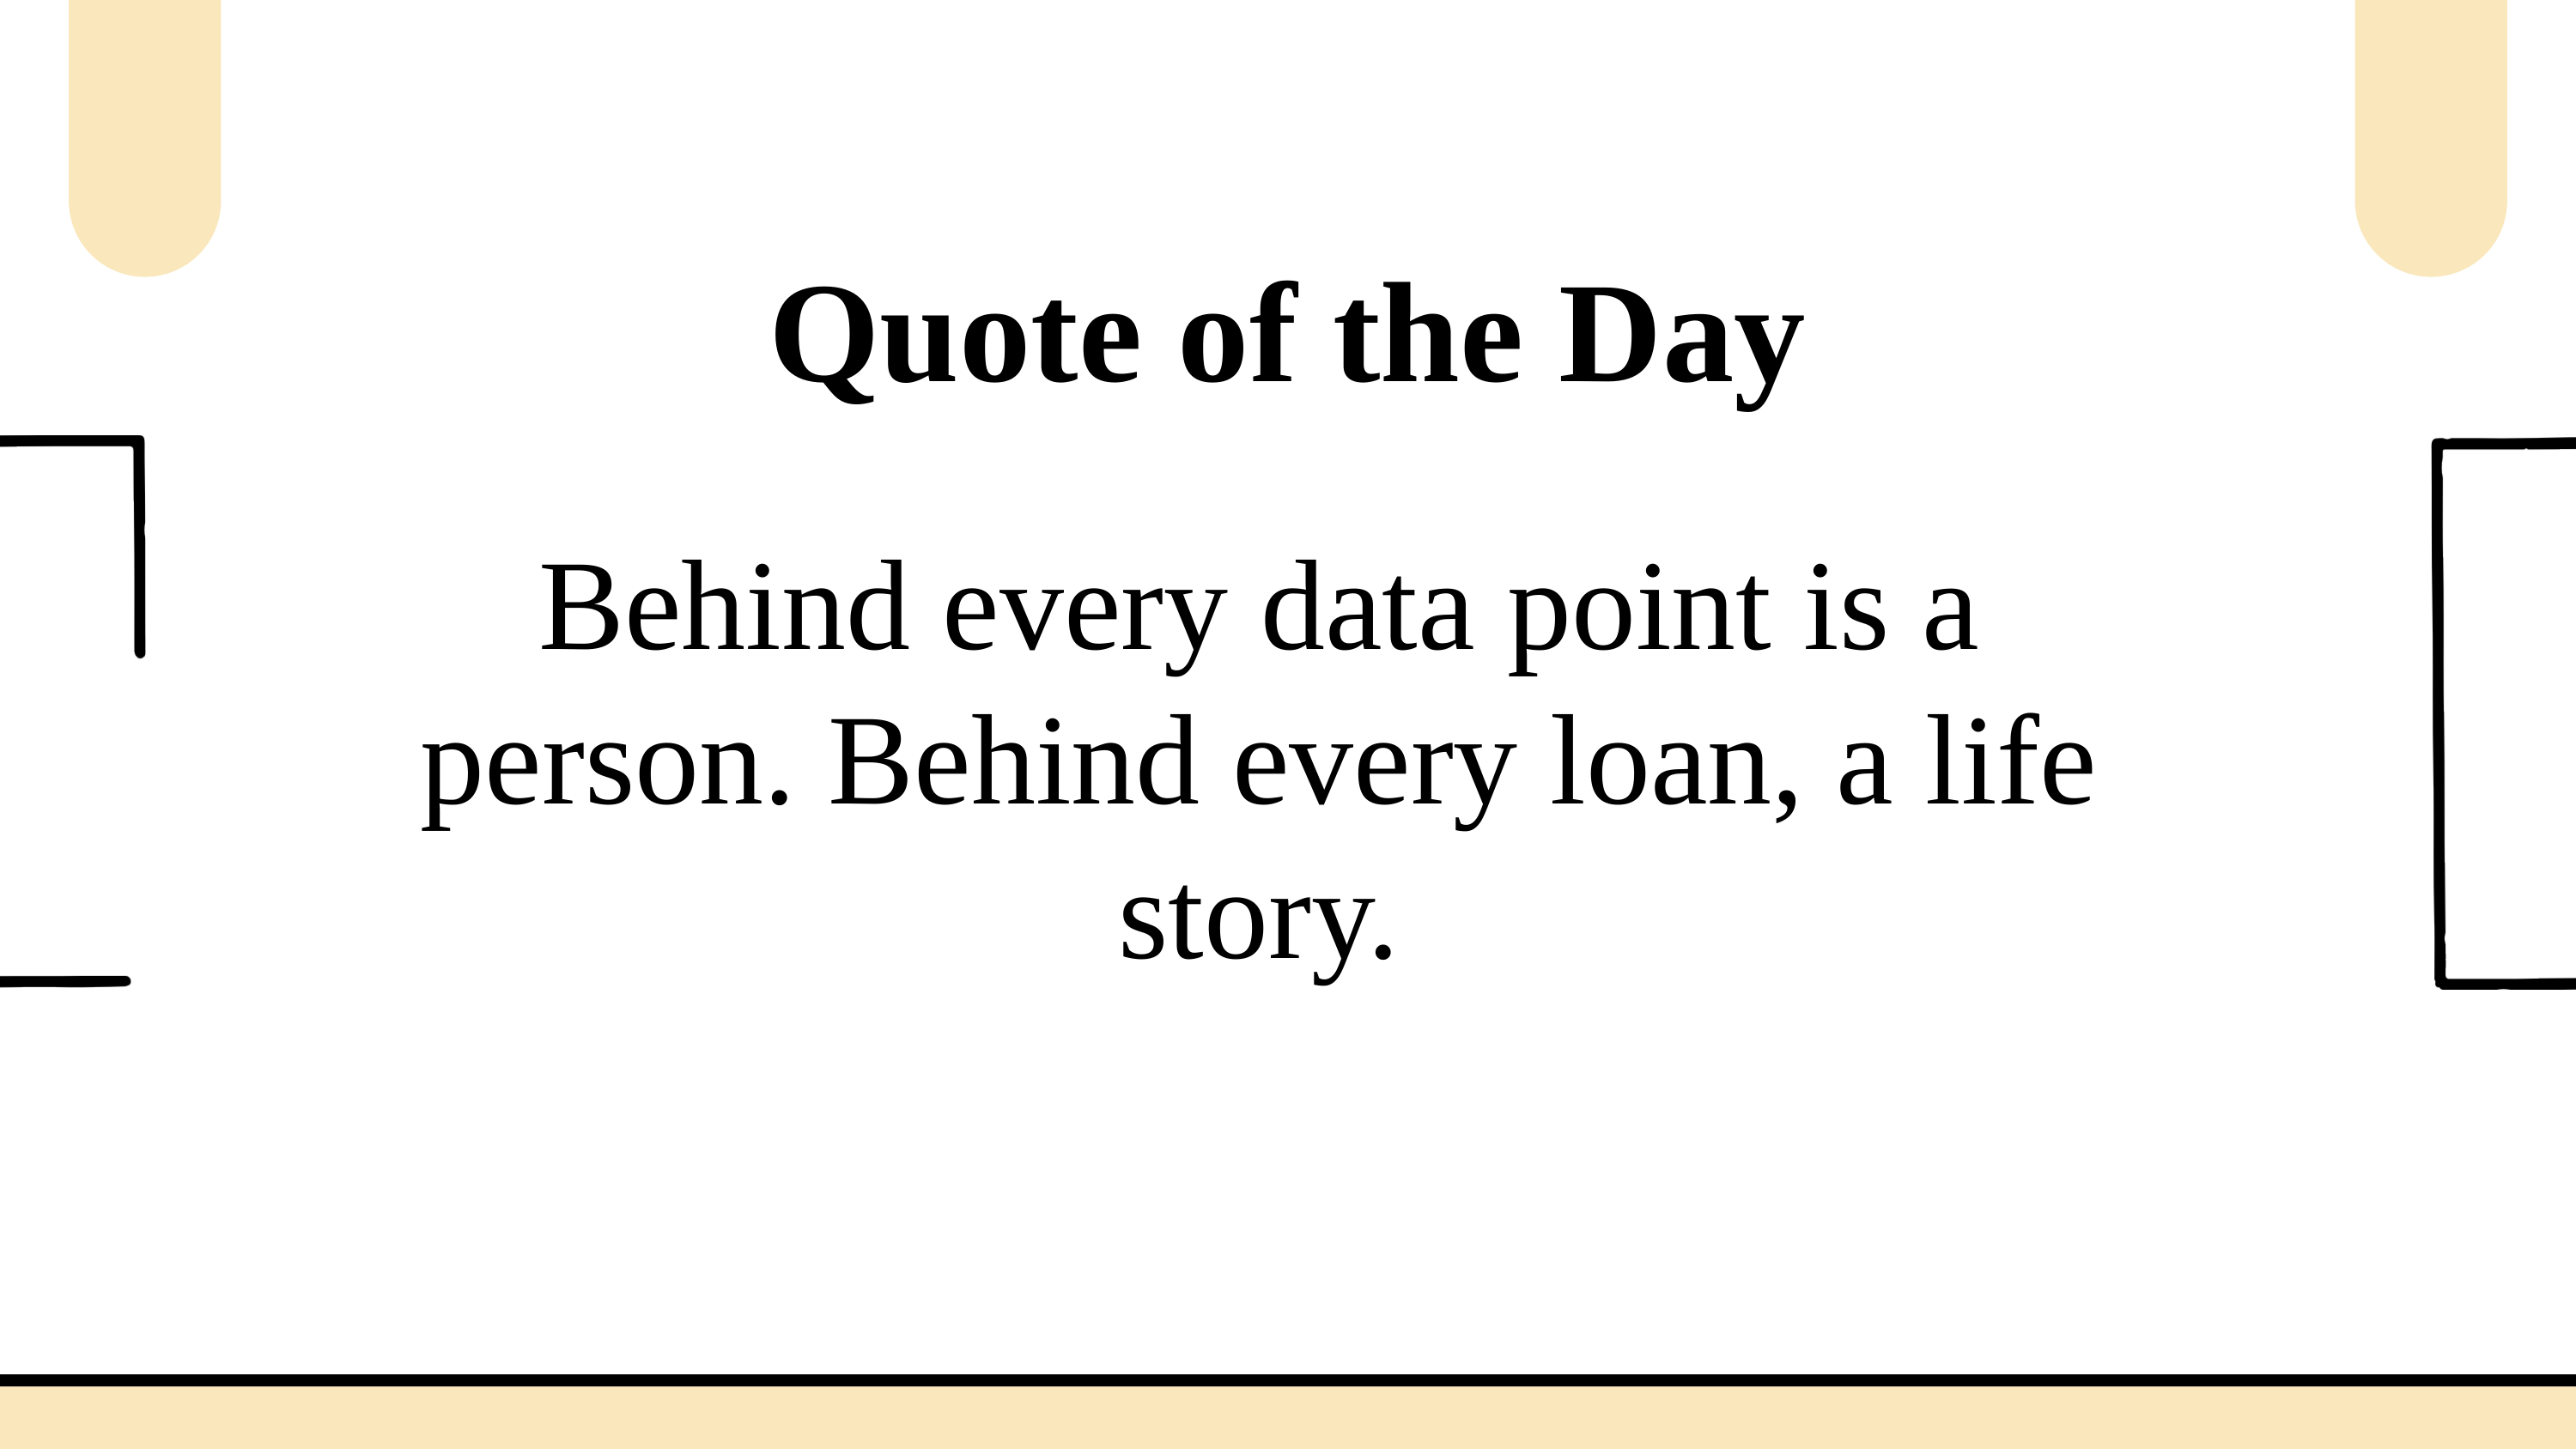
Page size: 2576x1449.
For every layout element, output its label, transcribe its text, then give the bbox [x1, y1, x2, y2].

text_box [68, 0, 222, 277]
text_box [0, 1360, 2576, 1449]
text_box Quote of the Day [374, 112, 2202, 410]
text_box [2431, 434, 2576, 990]
text_box [0, 434, 146, 990]
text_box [2354, 0, 2508, 277]
text_box Behind every data point is a person. Behind every loan, a life story. [374, 520, 2145, 1360]
